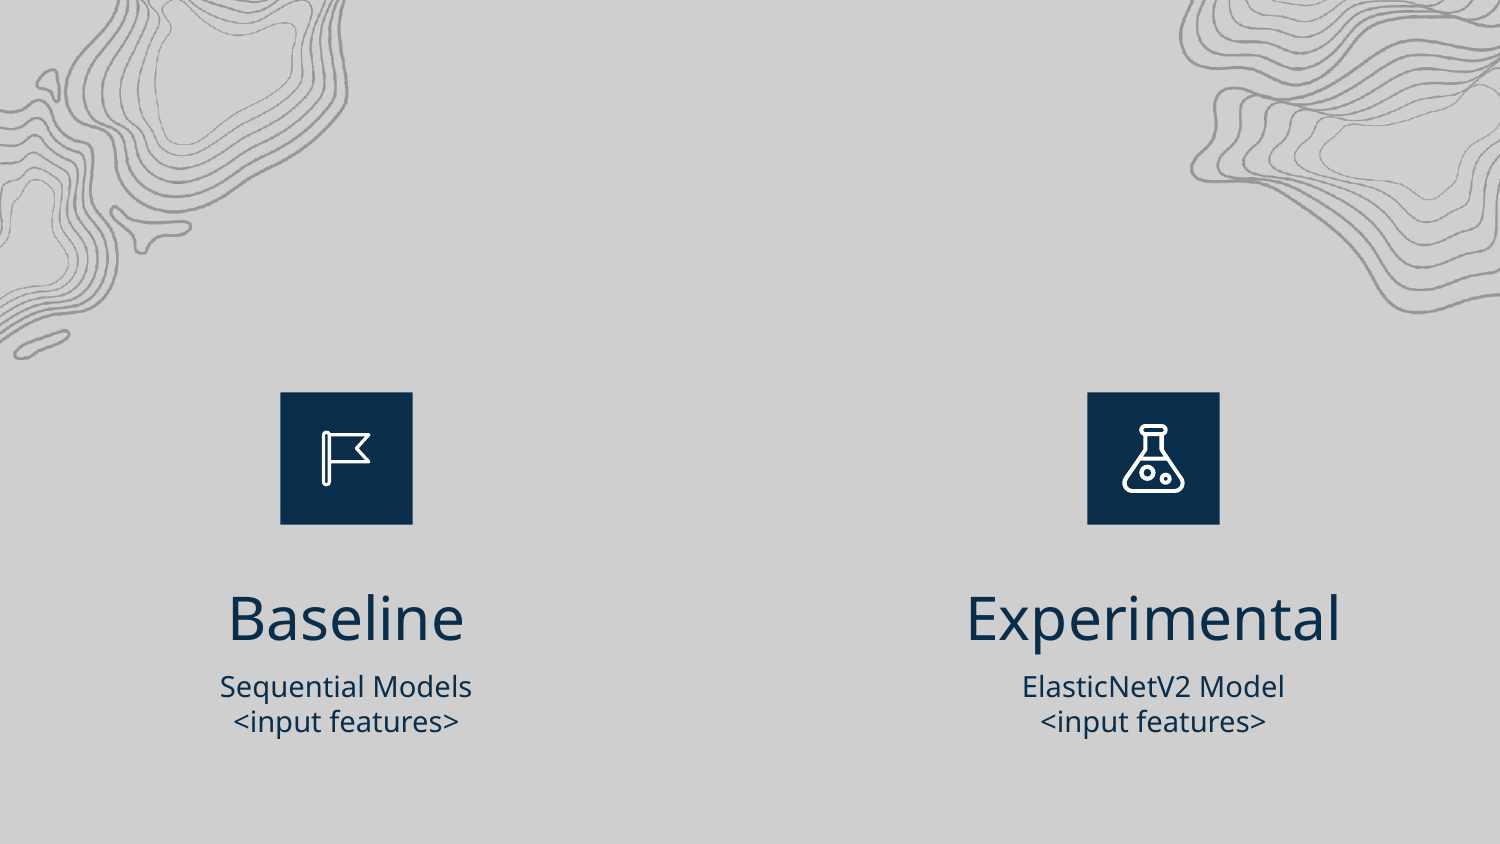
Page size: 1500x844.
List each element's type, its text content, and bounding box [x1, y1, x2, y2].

subtitle Sequential Models <input features> [135, 652, 558, 746]
picture [0, 0, 1500, 844]
text_box [280, 392, 413, 525]
title Baseline [135, 544, 558, 652]
text_box [321, 430, 371, 487]
title Experimental [942, 544, 1365, 652]
text_box [1087, 392, 1220, 525]
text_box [1119, 423, 1188, 494]
subtitle ElasticNetV2 Model <input features> [942, 652, 1365, 746]
